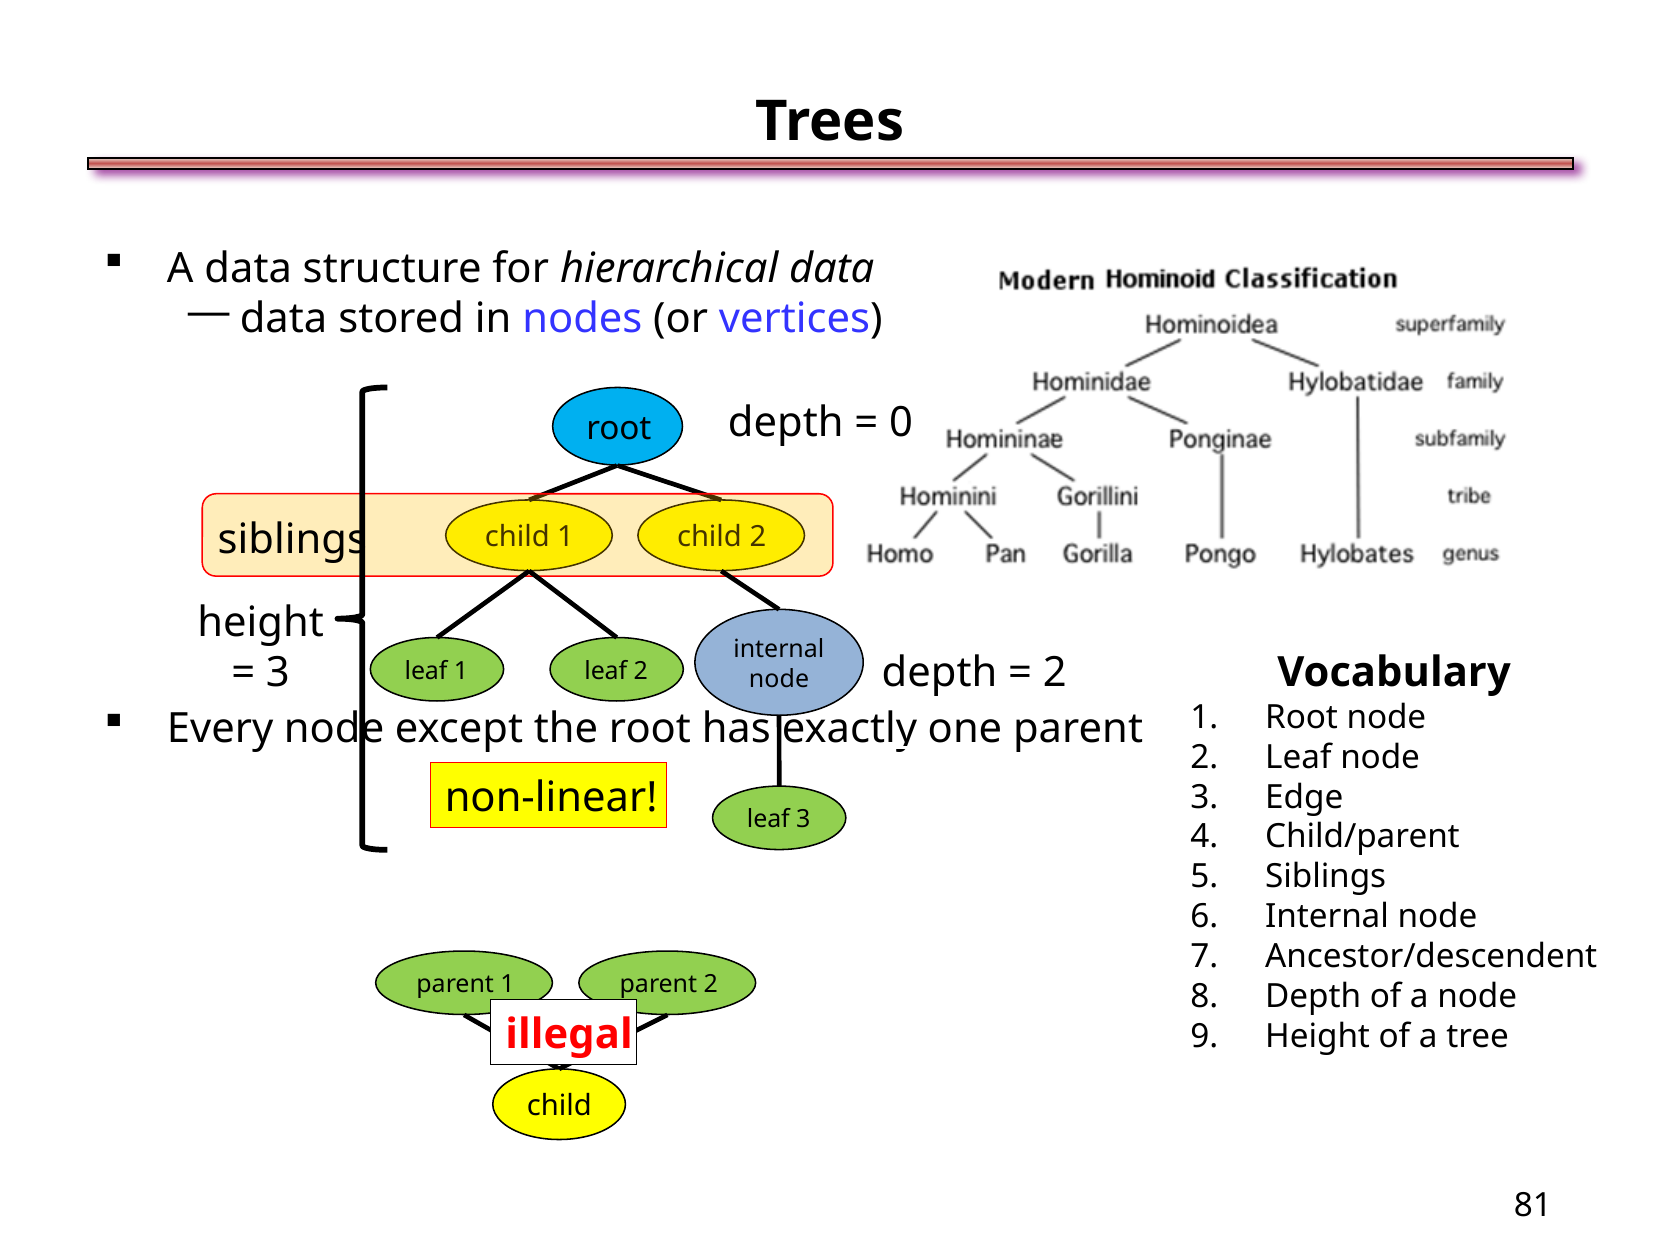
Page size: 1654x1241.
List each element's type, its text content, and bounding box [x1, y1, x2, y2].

text_box root [552, 387, 683, 466]
picture [862, 262, 1507, 576]
text_box [202, 493, 362, 504]
text_box child [492, 1068, 626, 1140]
text_box leaf 2 [550, 637, 684, 701]
text_box A data structure for hierarchical data data stored in nodes (or vertices) Every node except the root has exactly one parent [87, 187, 1568, 1163]
text_box leaf 3 [712, 786, 846, 850]
text_box [337, 387, 388, 850]
text_box illegal [490, 999, 637, 1065]
text_box Vocabulary Root node Leaf node Edge Child/parent Siblings Internal node Ancestor/descendent Depth of a node Height of a tree [1182, 637, 1606, 1062]
text_box internal node [694, 609, 864, 716]
text_box siblings [202, 504, 362, 569]
text_box parent 1 [375, 951, 553, 1015]
text_box non-linear! [430, 762, 667, 828]
text_box [388, 493, 833, 577]
text_box depth = 2 [866, 637, 1074, 703]
text_box height = 3 [186, 587, 335, 703]
text_box <number> [1224, 1174, 1569, 1241]
text_box Trees [87, 74, 1573, 160]
text_box leaf 1 [388, 637, 504, 701]
text_box depth = 0 [713, 387, 857, 453]
text_box parent 2 [578, 951, 756, 1015]
text_box [203, 569, 362, 577]
